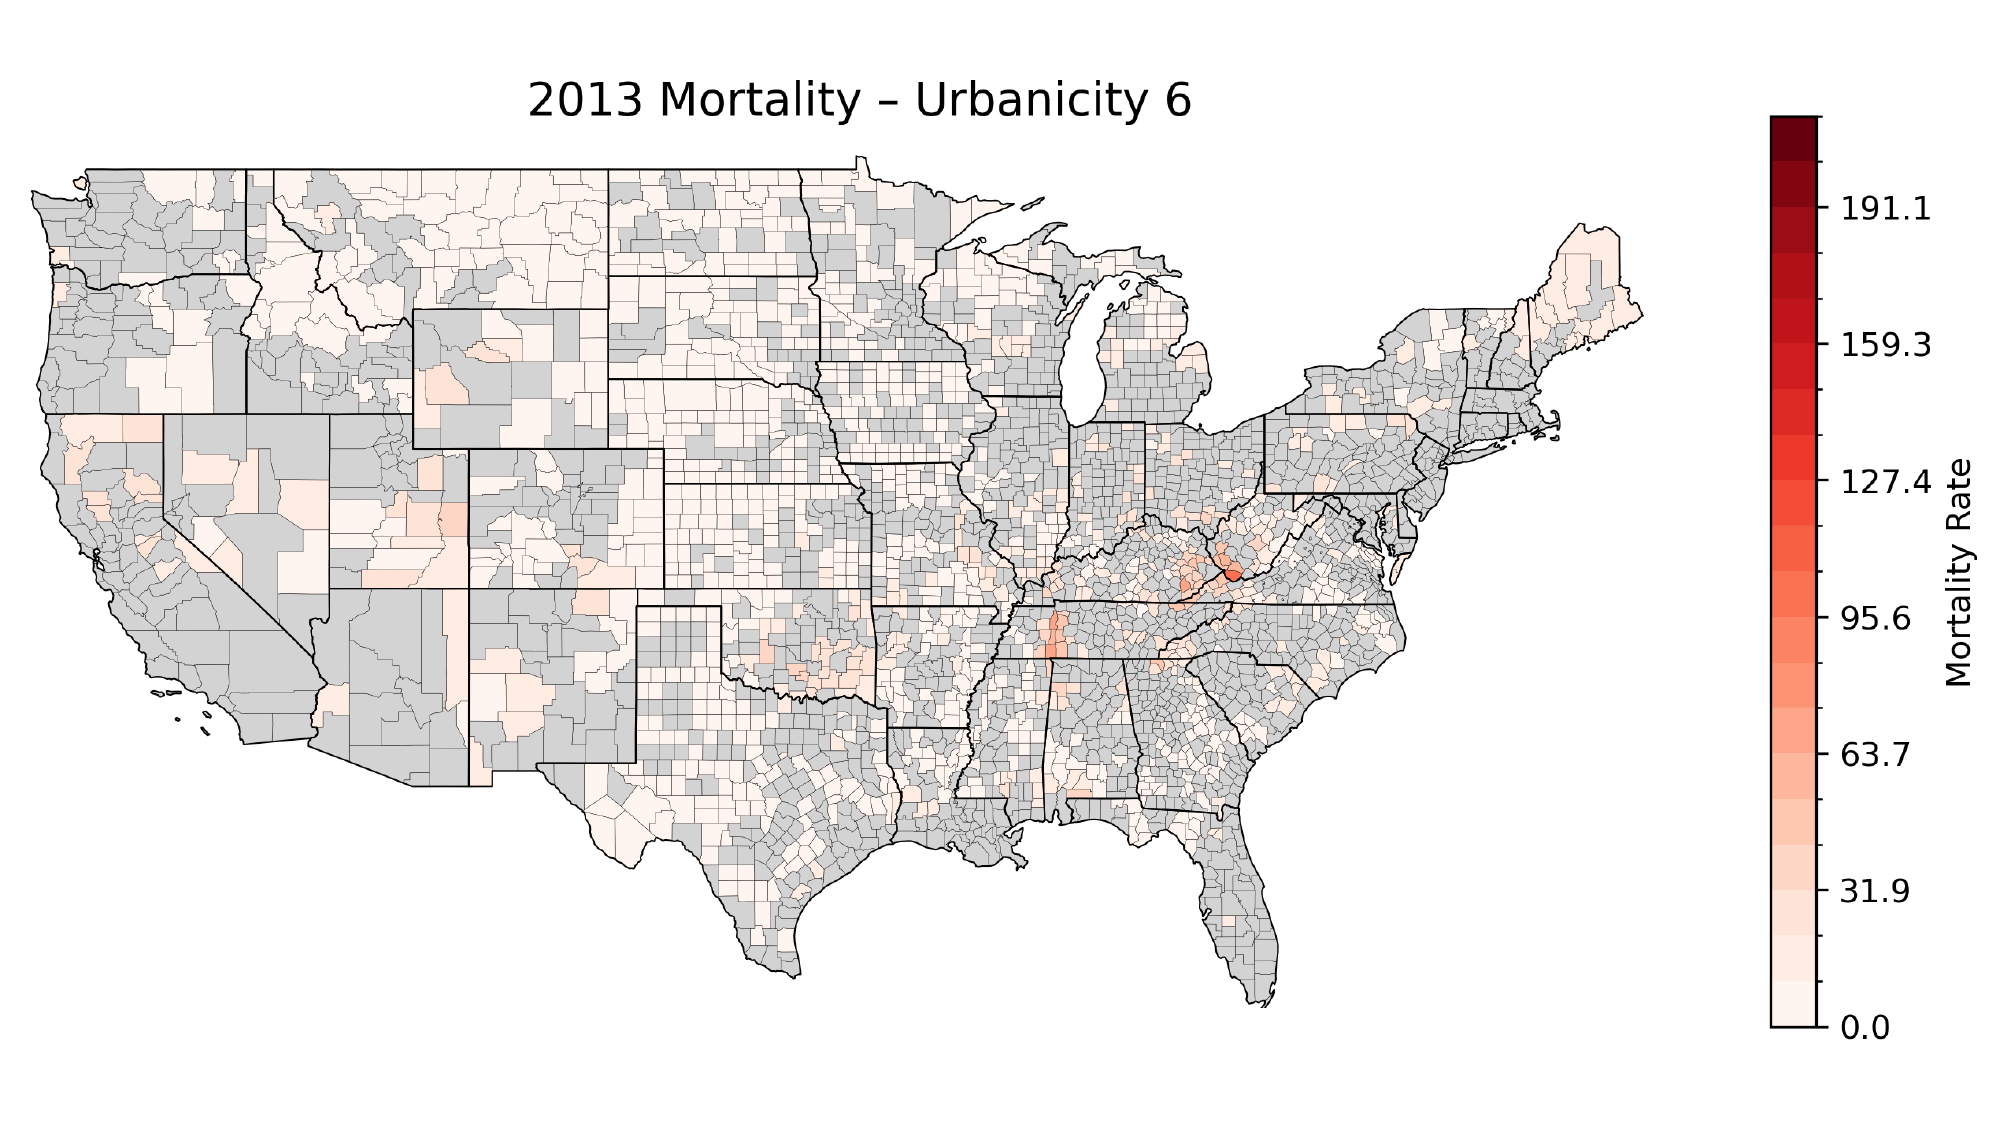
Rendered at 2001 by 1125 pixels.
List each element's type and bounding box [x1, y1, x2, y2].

picture [0, 56, 2000, 1069]
